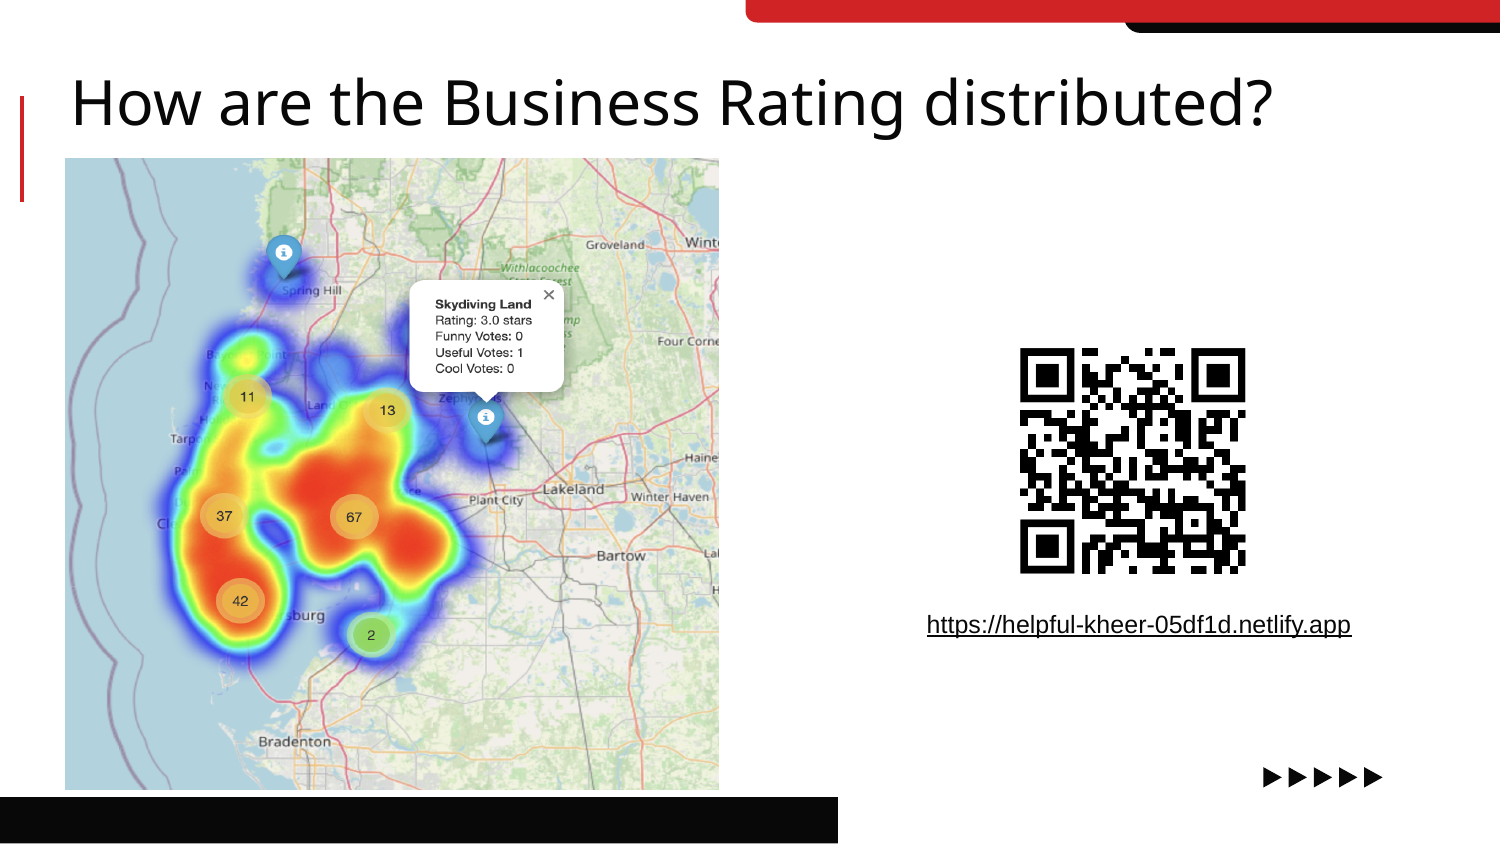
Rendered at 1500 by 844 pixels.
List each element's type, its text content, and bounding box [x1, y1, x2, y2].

picture [1005, 337, 1260, 589]
title How are the Business Rating distributed? [55, 48, 1360, 142]
text_box https://helpful-kheer-05df1d.netlify.app [911, 593, 1454, 654]
picture [65, 158, 720, 791]
